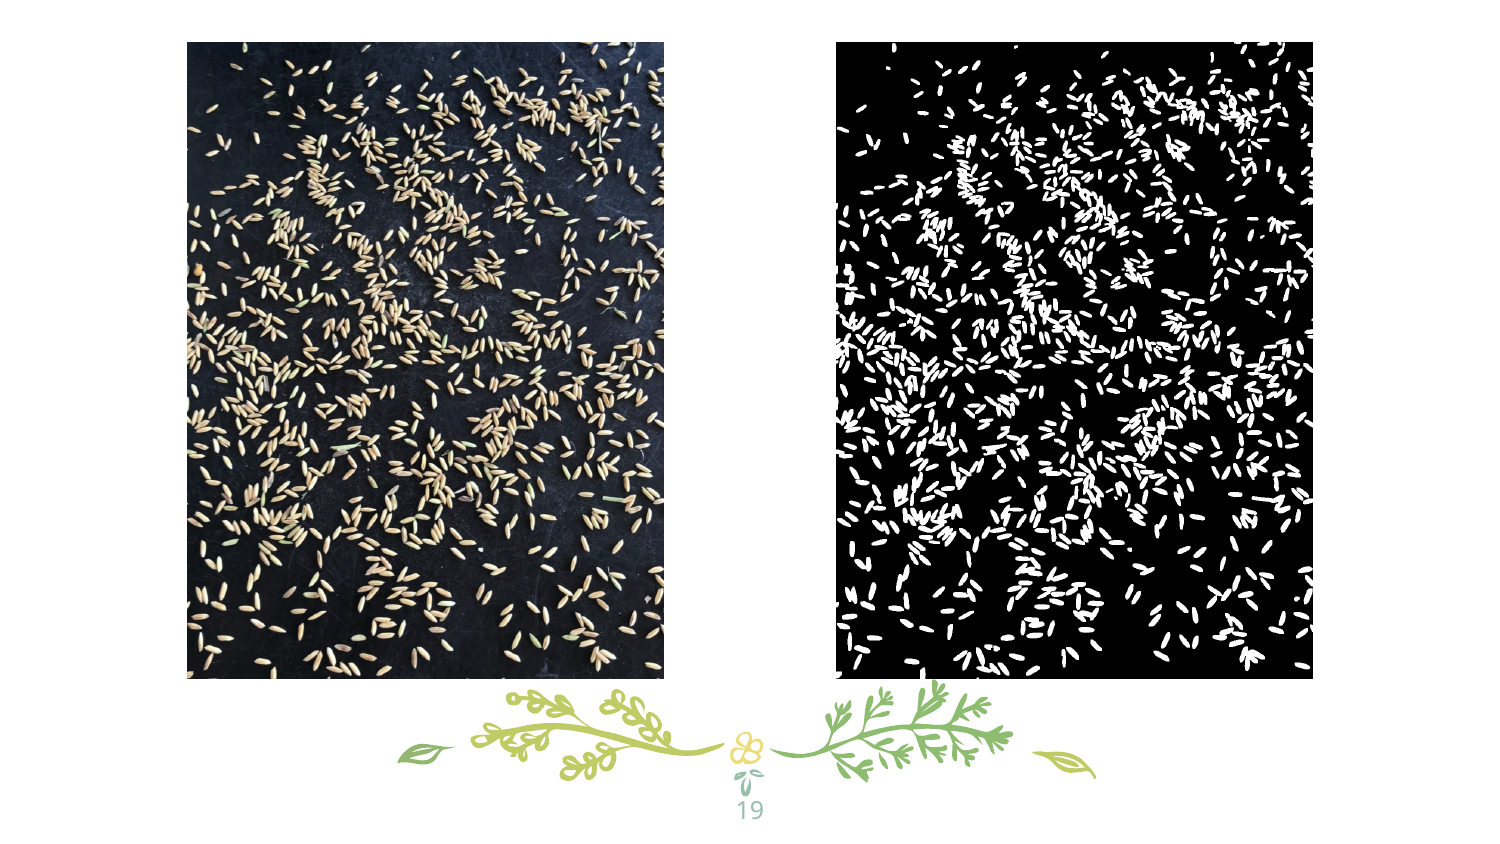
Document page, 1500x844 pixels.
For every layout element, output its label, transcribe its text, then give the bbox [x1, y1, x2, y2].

picture [835, 42, 1313, 679]
slide_number ‹#› [705, 779, 795, 844]
picture [186, 42, 664, 679]
